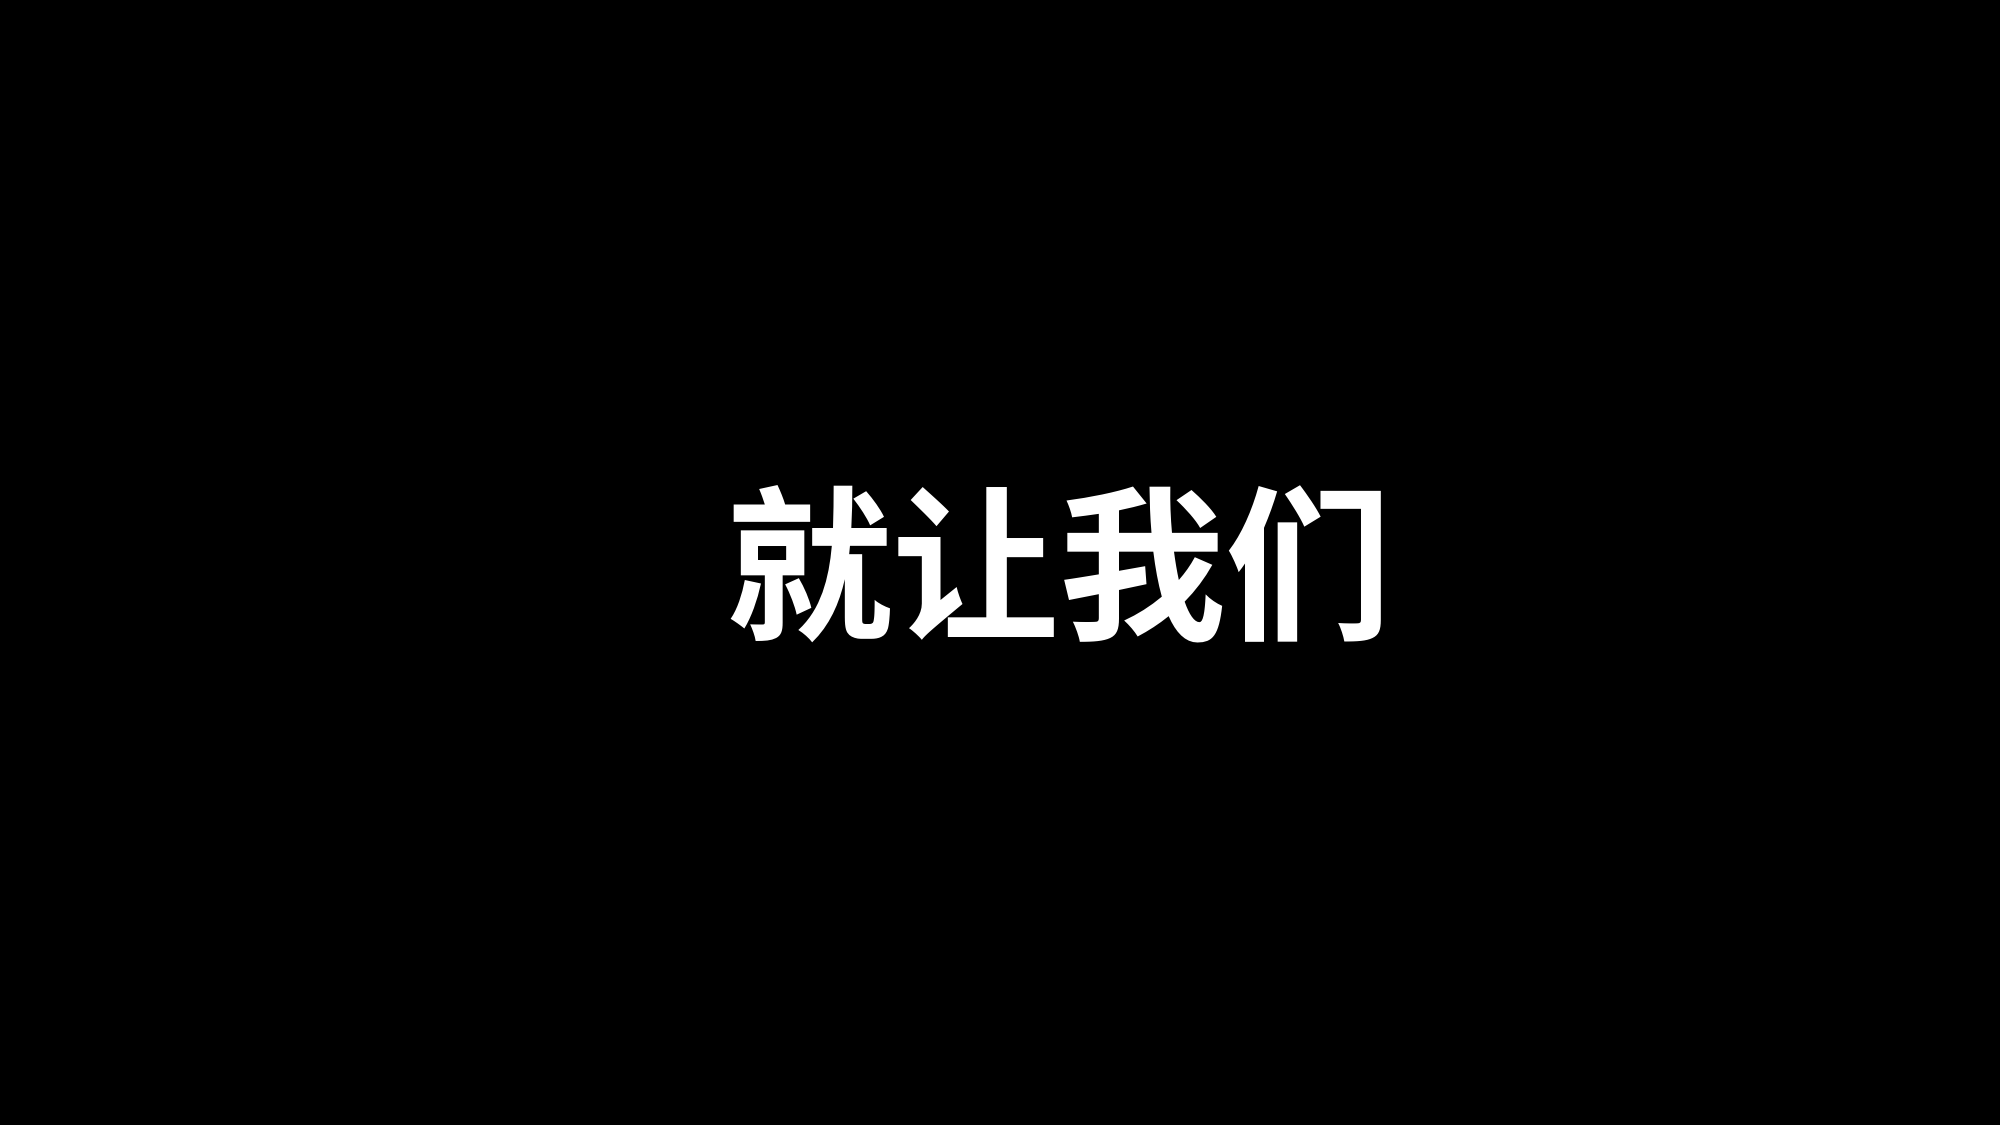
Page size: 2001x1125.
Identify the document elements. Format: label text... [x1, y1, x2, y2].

text_box 就让我们 [711, 453, 1913, 669]
